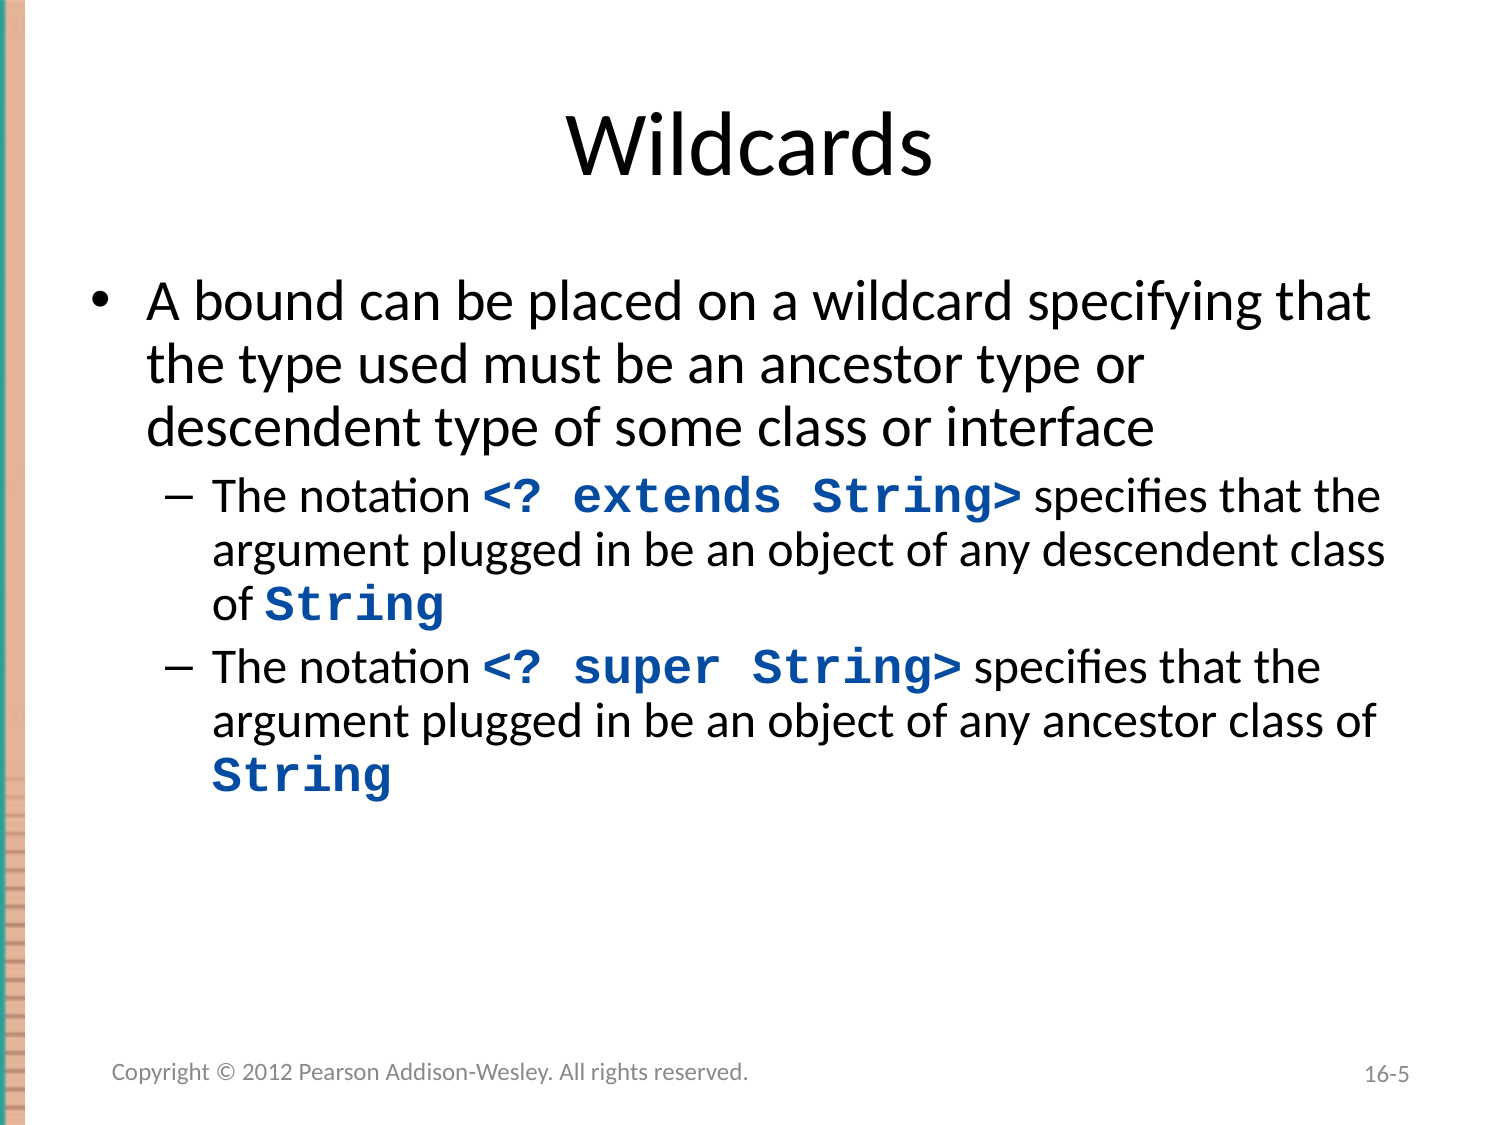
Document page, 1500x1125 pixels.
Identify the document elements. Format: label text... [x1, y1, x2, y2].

slide_number 16-5 [1074, 1042, 1425, 1103]
title Wildcards [74, 44, 1426, 233]
list A bound can be placed on a wildcard specifying that the type used must be an ancestor type or descendent type of some class or interface The notation <? extends String> specifies that the argument plugged in be an object of any descendent class of String The notation <? super String> specifies that the argument plugged in be an object of any ancestor class of String [74, 262, 1426, 1006]
picture [0, 0, 25, 1125]
footer Copyright © 2012 Pearson Addison-Wesley. All rights reserved. [75, 1040, 788, 1100]
